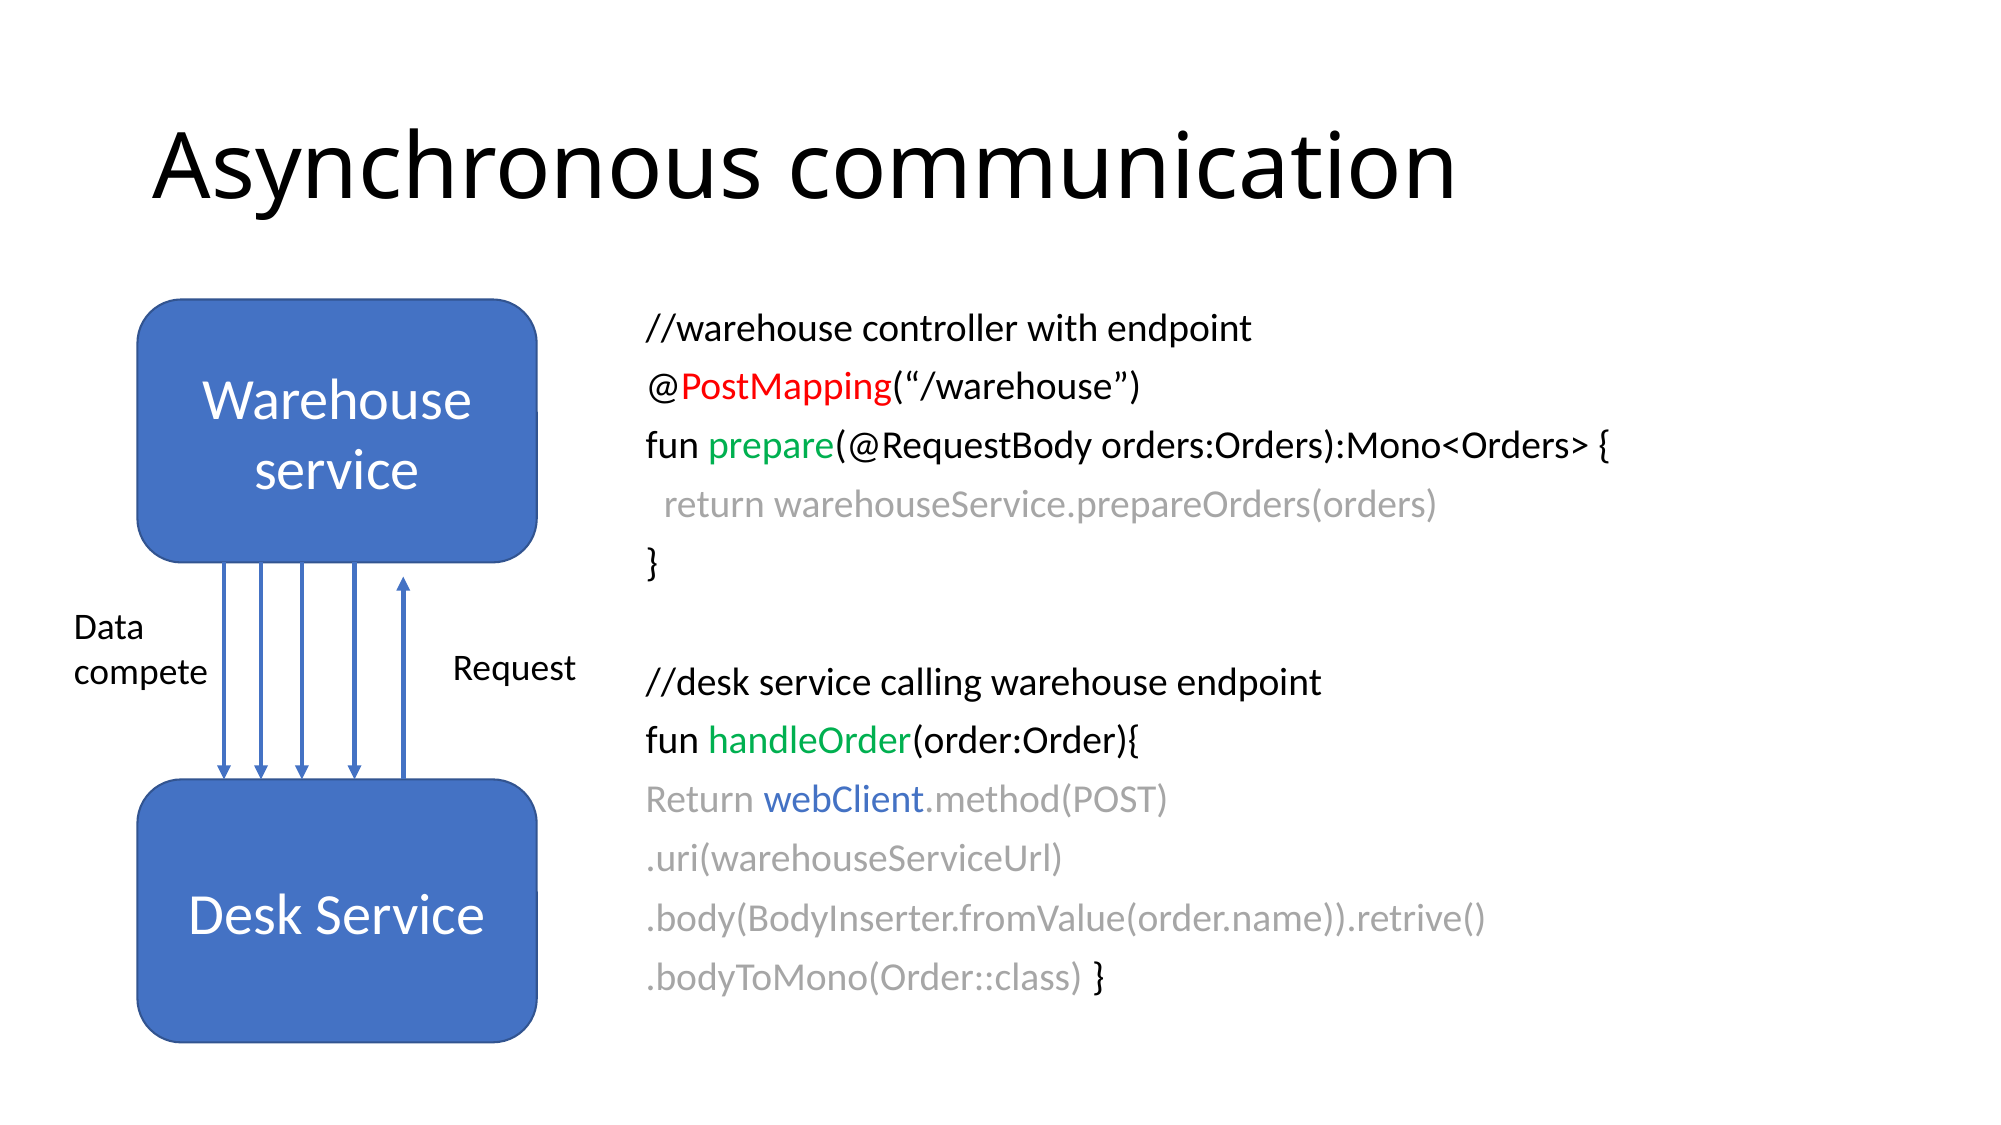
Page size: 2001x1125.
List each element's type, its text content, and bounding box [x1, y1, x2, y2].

text_box Request [438, 635, 593, 695]
text_box Data compete [59, 595, 222, 700]
text_box Warehouse service [136, 298, 538, 564]
title Asynchronous communication [137, 59, 1863, 278]
text_box Desk Service [136, 778, 538, 1044]
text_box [232, 603, 354, 758]
list //warehouse controller with endpoint @PostMapping(“/warehouse”) fun prepare(@RequestBody orders:Orders):Mono<Orders> { return warehouseService.prepareOrders(orders) } //desk service calling warehouse endpoint fun handleOrder(order:Order){ Return webClient.method(POST) .uri(warehouseServiceUrl) .body(BodyInserter.fromValue(order.name)).retrive() .bodyToMono(Order::class) } [630, 299, 1900, 1014]
